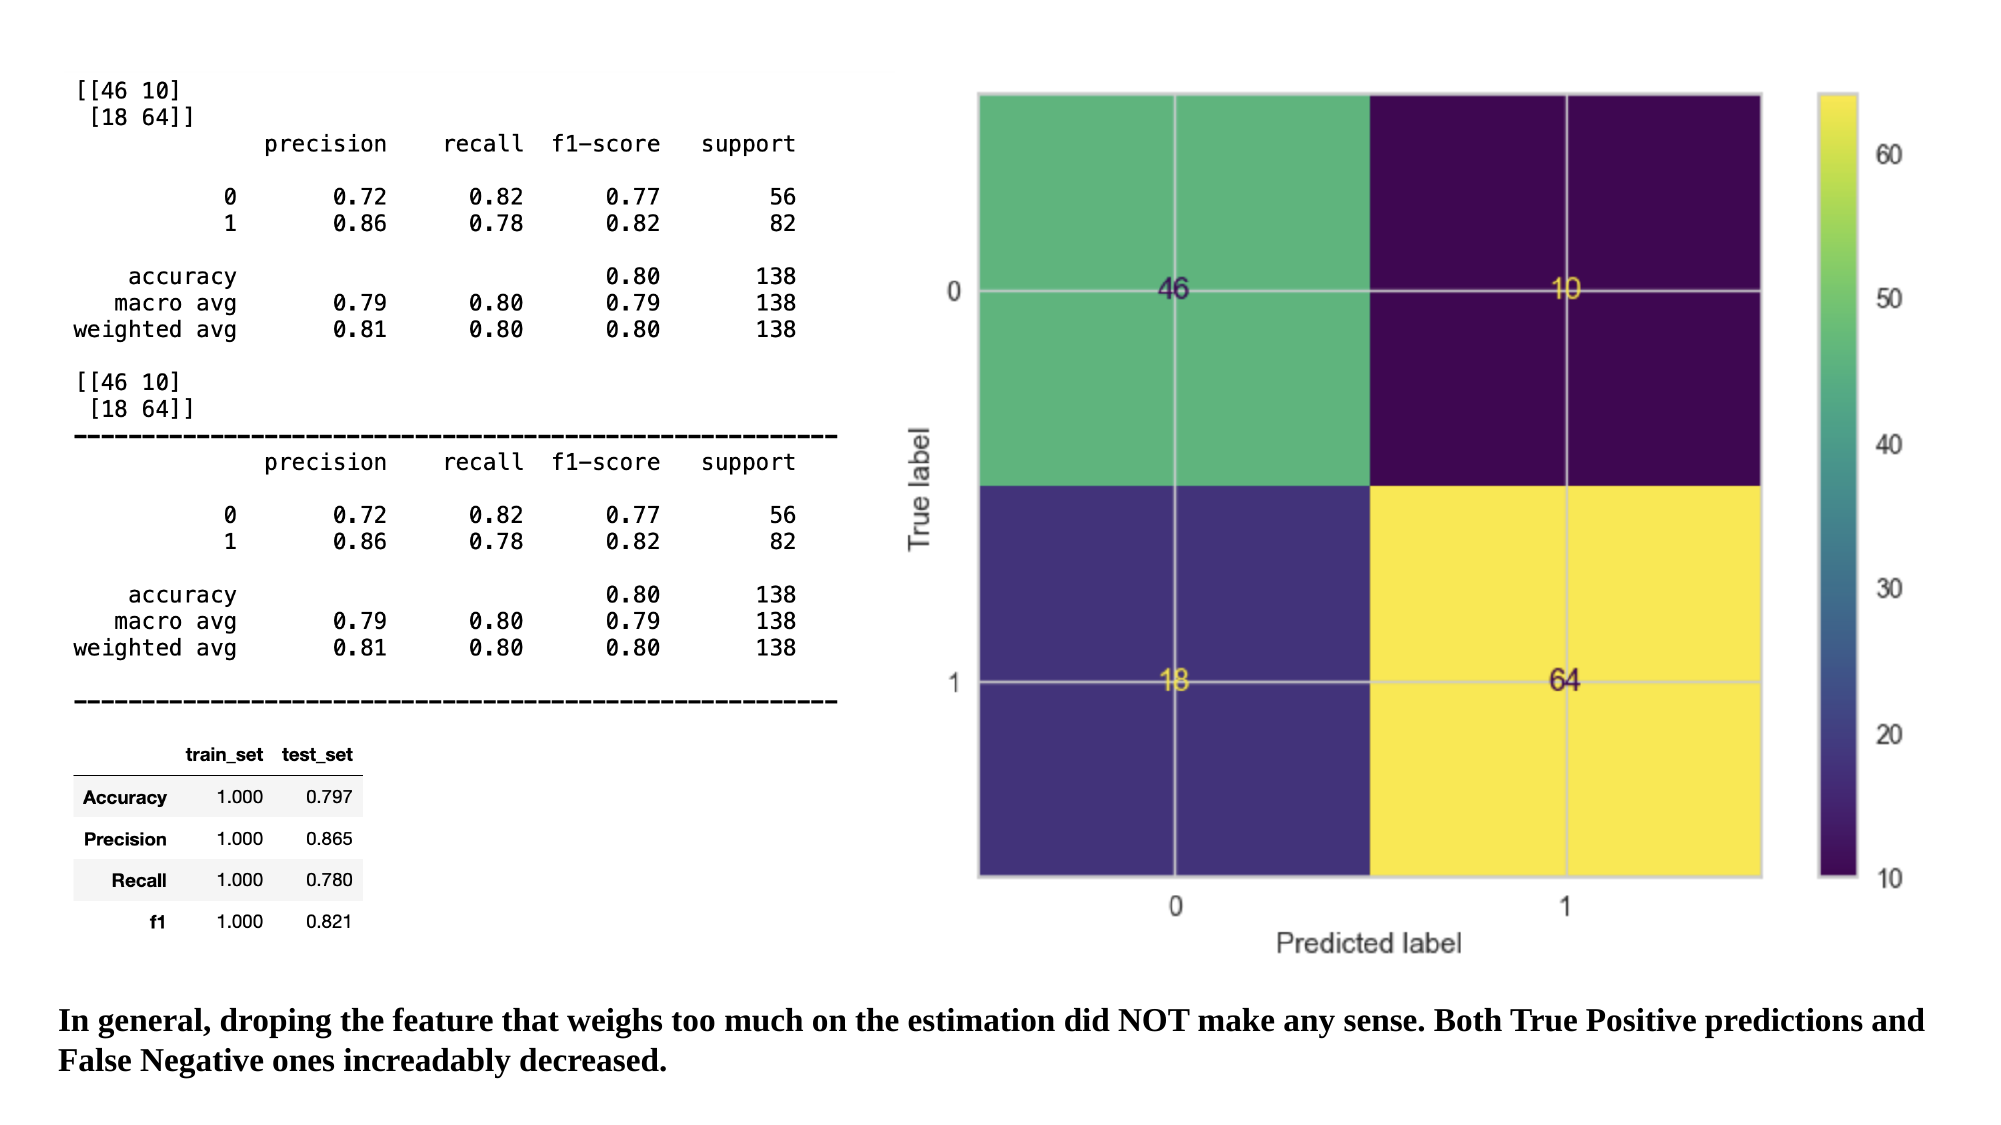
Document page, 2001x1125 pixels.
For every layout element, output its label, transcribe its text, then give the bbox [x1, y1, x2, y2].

picture [64, 53, 1942, 980]
text_box In general, droping the feature that weighs too much on the estimation did NOT make any sense. Both True Positive predictions and False Negative ones increadably decreased. [43, 990, 1957, 1086]
